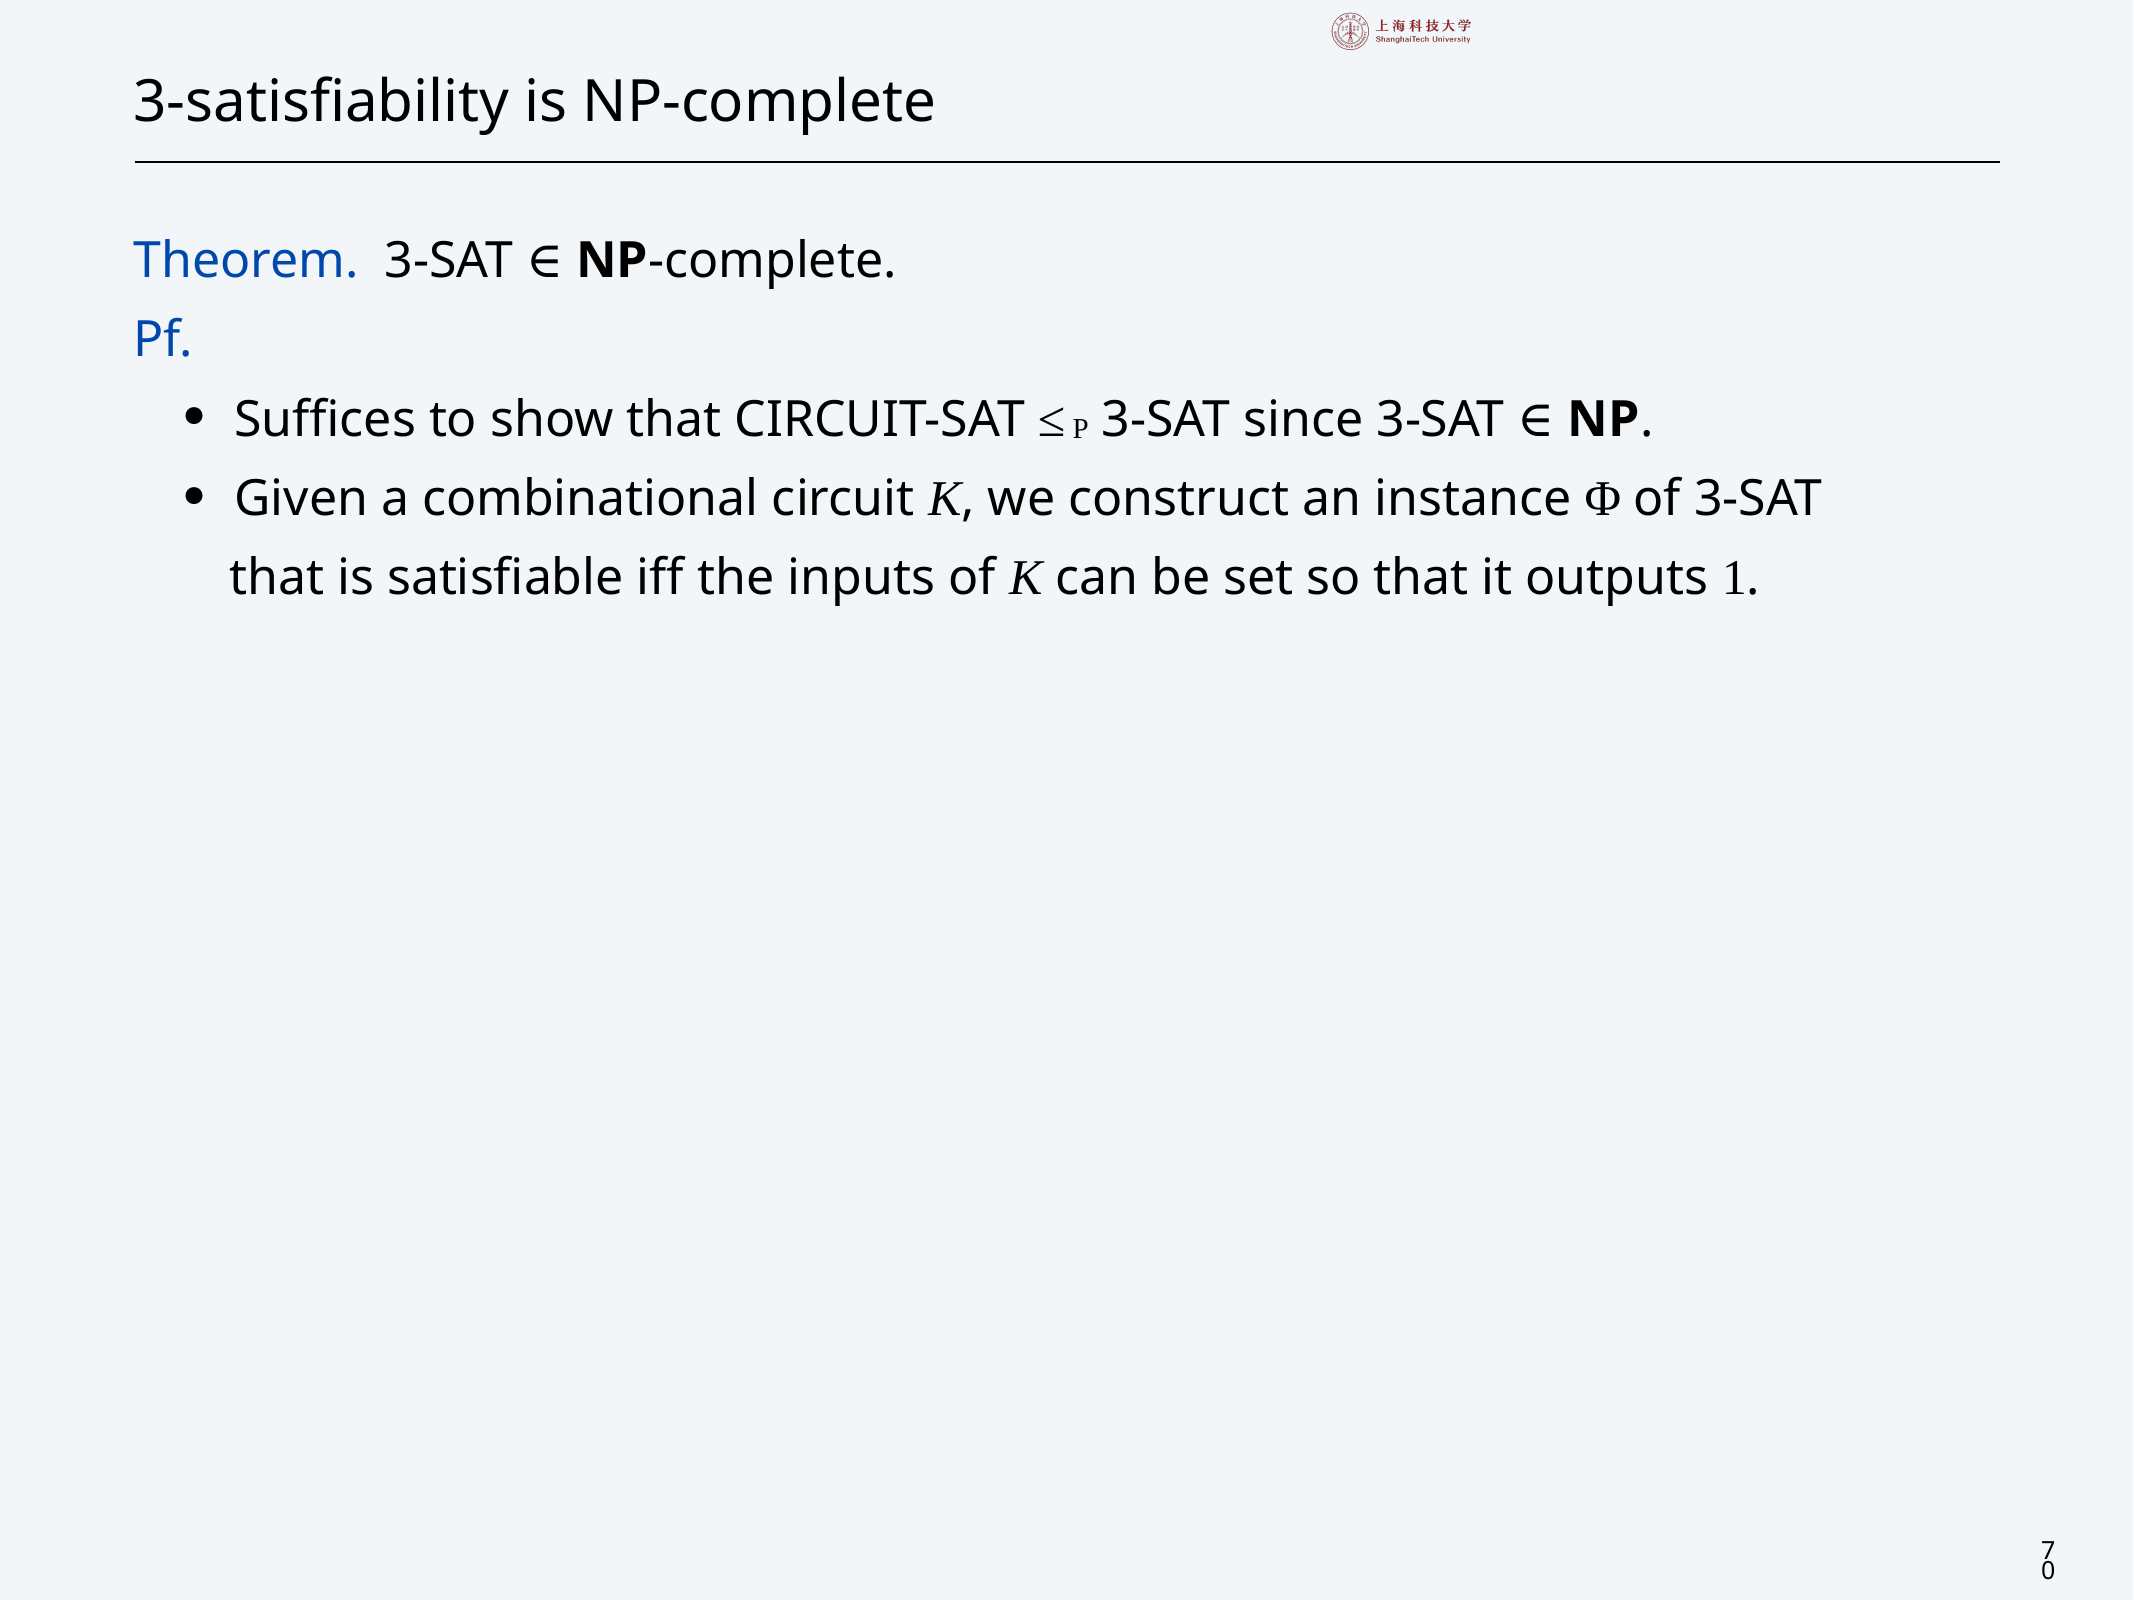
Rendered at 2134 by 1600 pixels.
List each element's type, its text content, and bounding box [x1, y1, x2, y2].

picture [1327, 0, 1478, 109]
list Theorem. 3-Sat ∈ NP-complete. Pf. Suffices to show that Circuit-Sat ≤ P 3-Sat since 3-Sat ∈ NP. Given a combinational circuit K, we construct an instance Φ of 3-Sat that is satisfiable iff the inputs of K can be set so that it outputs 1. [132, 207, 2001, 1551]
slide_number 70 [2034, 1532, 2066, 1570]
title 3-satisfiability is NP-complete [132, 0, 2001, 134]
